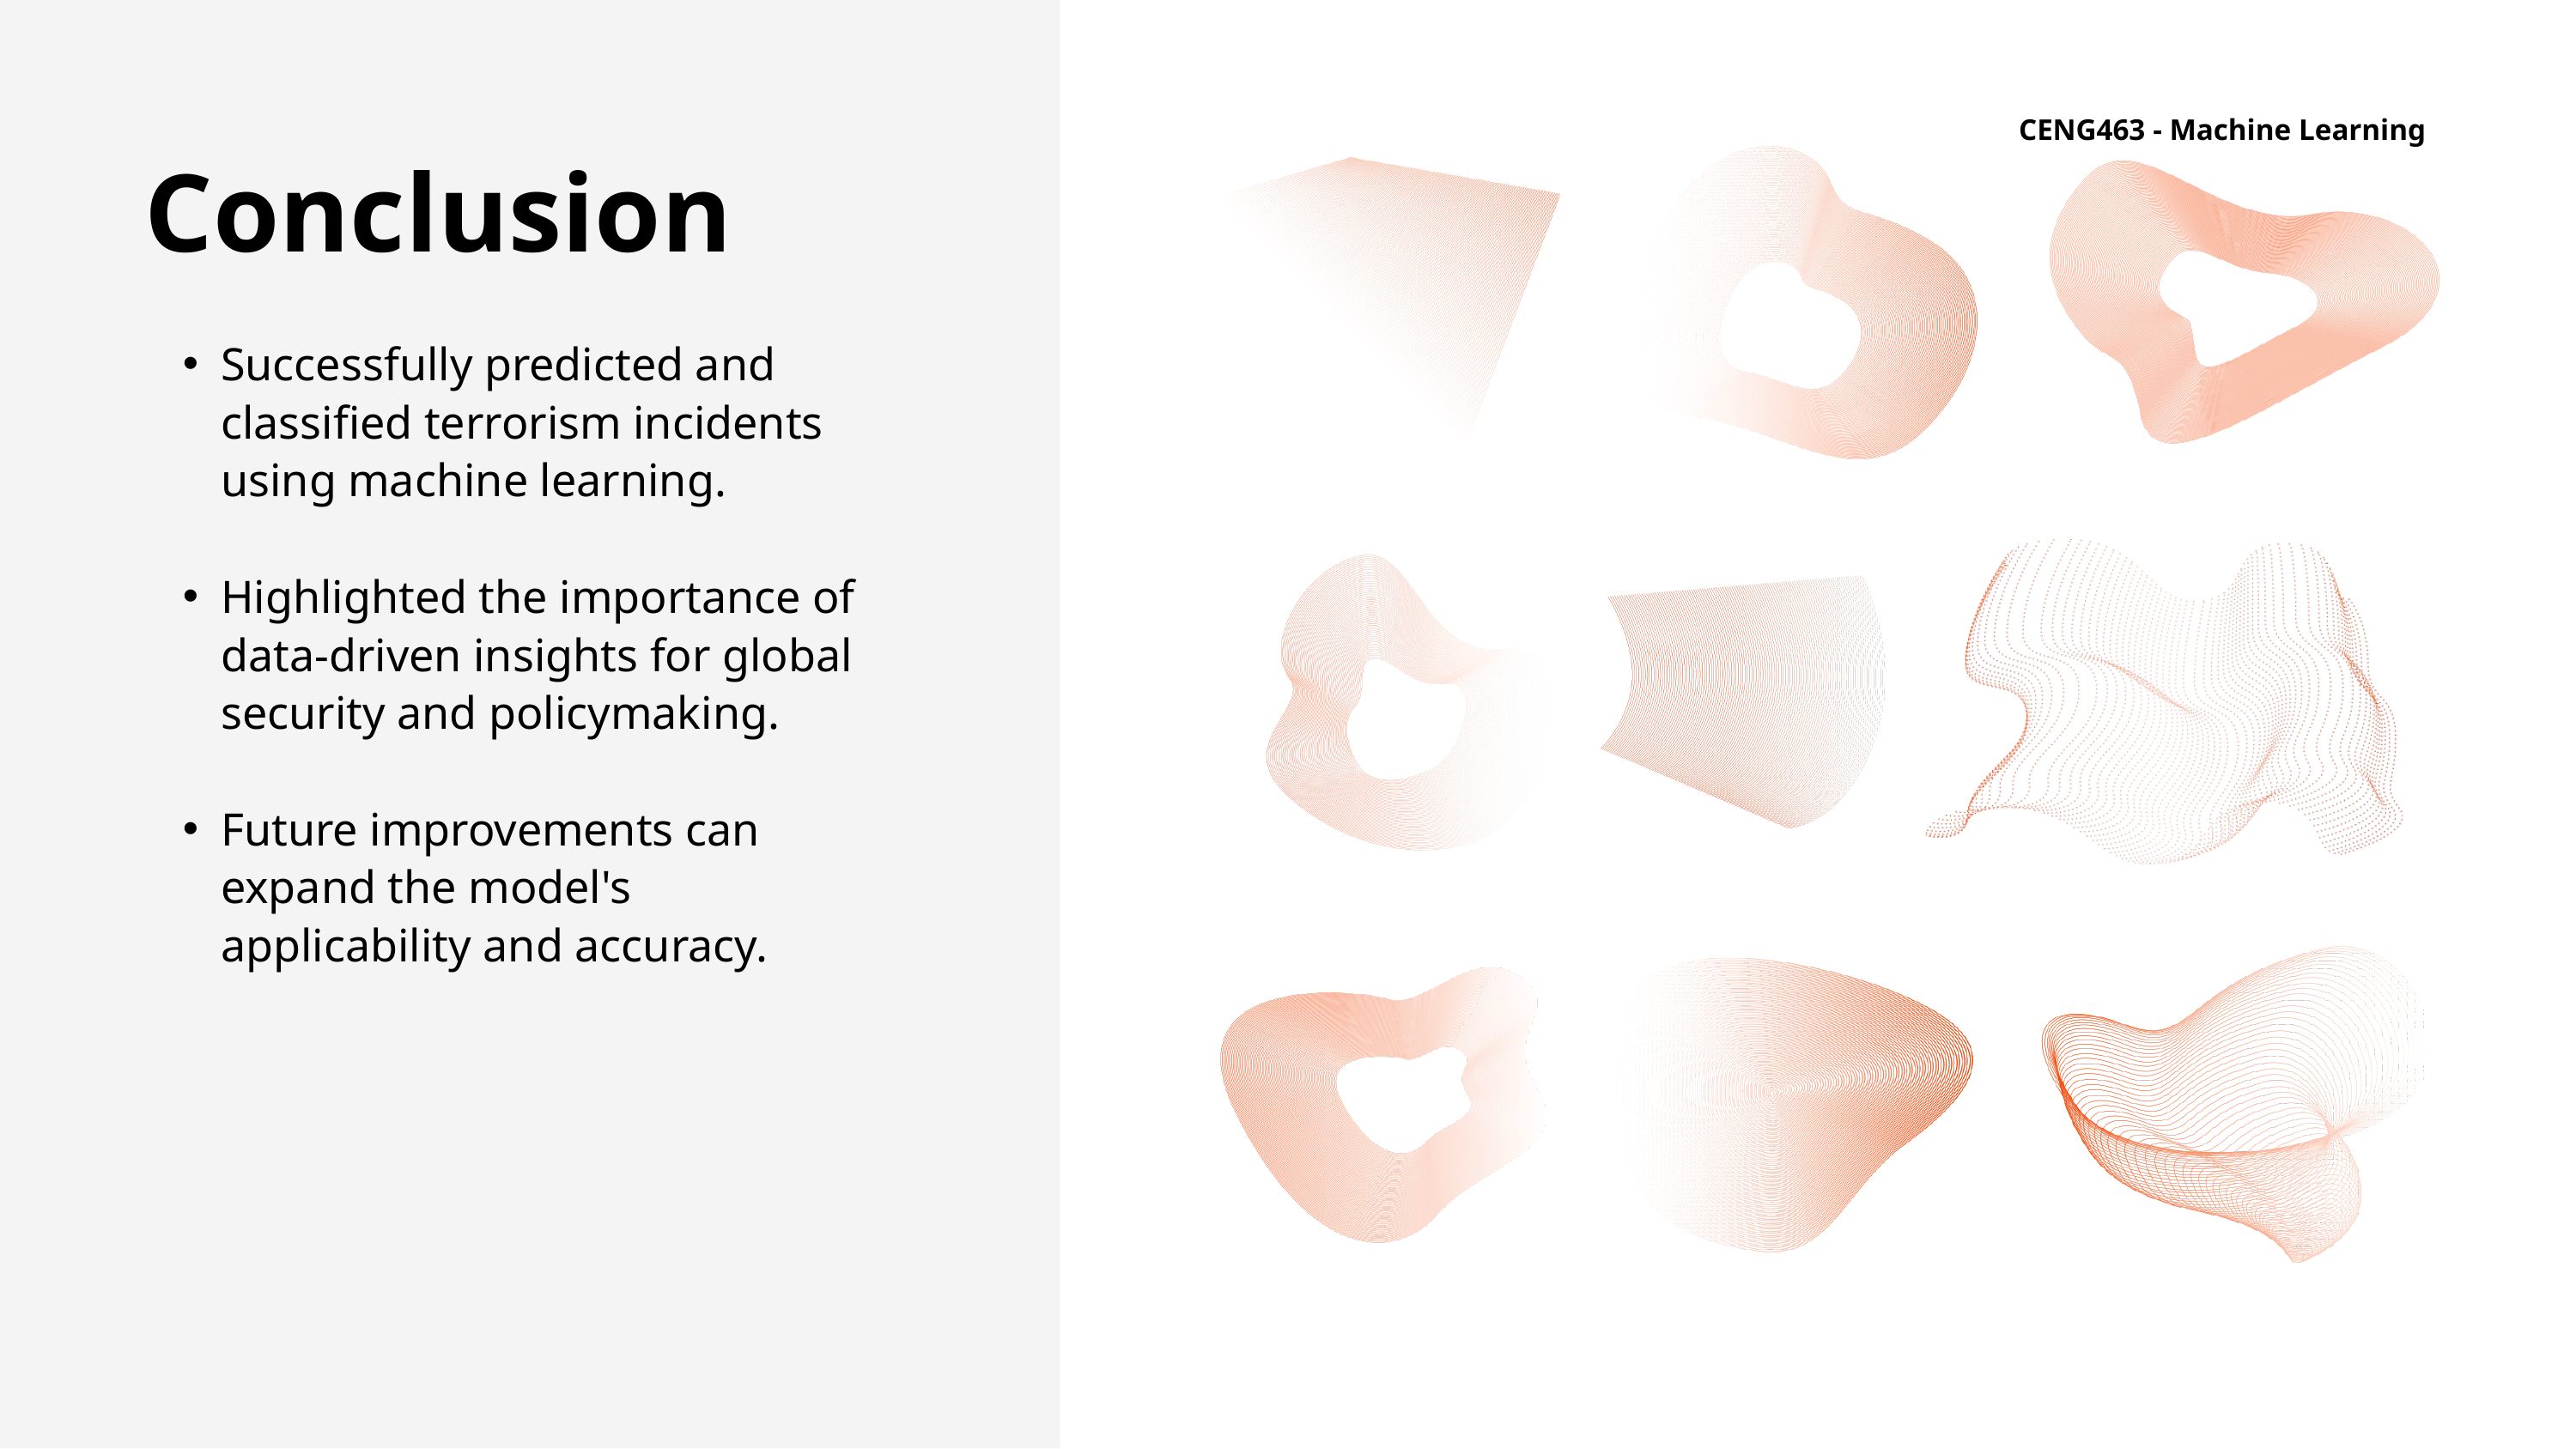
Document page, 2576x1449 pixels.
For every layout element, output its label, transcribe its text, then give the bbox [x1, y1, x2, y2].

text_box [1215, 965, 1549, 1243]
text_box [1613, 955, 1976, 1253]
text_box CENG463 - Machine Learning [2019, 111, 2432, 146]
text_box [1925, 539, 2403, 865]
text_box [2040, 945, 2432, 1263]
text_box [1601, 575, 1886, 828]
text_box [1631, 144, 1978, 459]
text_box [1259, 553, 1560, 852]
text_box [0, 0, 1060, 1449]
text_box [1212, 157, 1560, 446]
text_box Successfully predicted and classified terrorism incidents using machine learning. Highlighted the importance of data-driven insights for global security and policymaking. Future improvements can expand the model's applicability and accuracy. [144, 331, 884, 972]
text_box [2049, 159, 2441, 446]
text_box Conclusion [144, 144, 884, 274]
